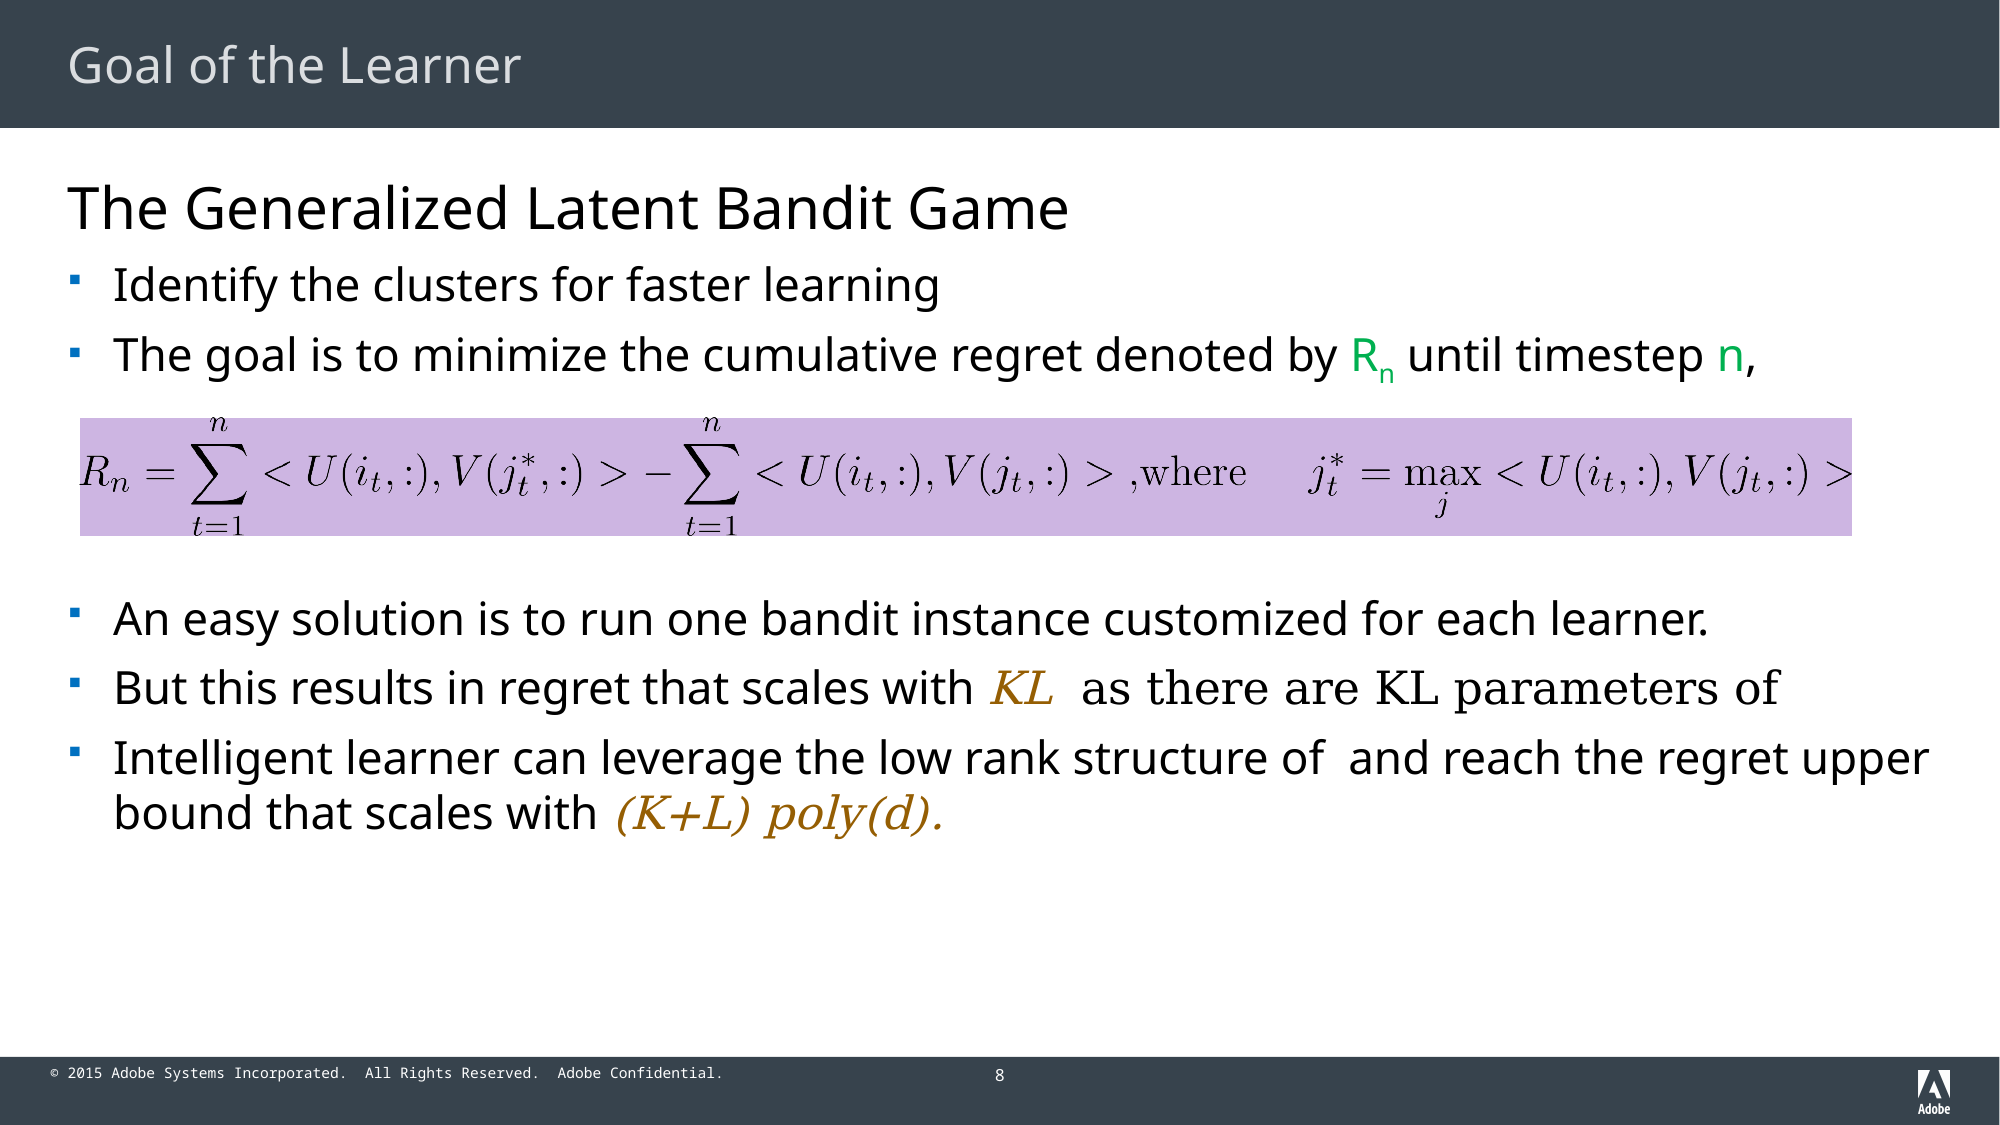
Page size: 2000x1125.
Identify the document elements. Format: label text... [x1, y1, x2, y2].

title Goal of the Learner [49, 30, 1950, 98]
picture [79, 417, 1852, 537]
slide_number 8 [916, 1062, 1083, 1091]
picture [1918, 1070, 1950, 1114]
